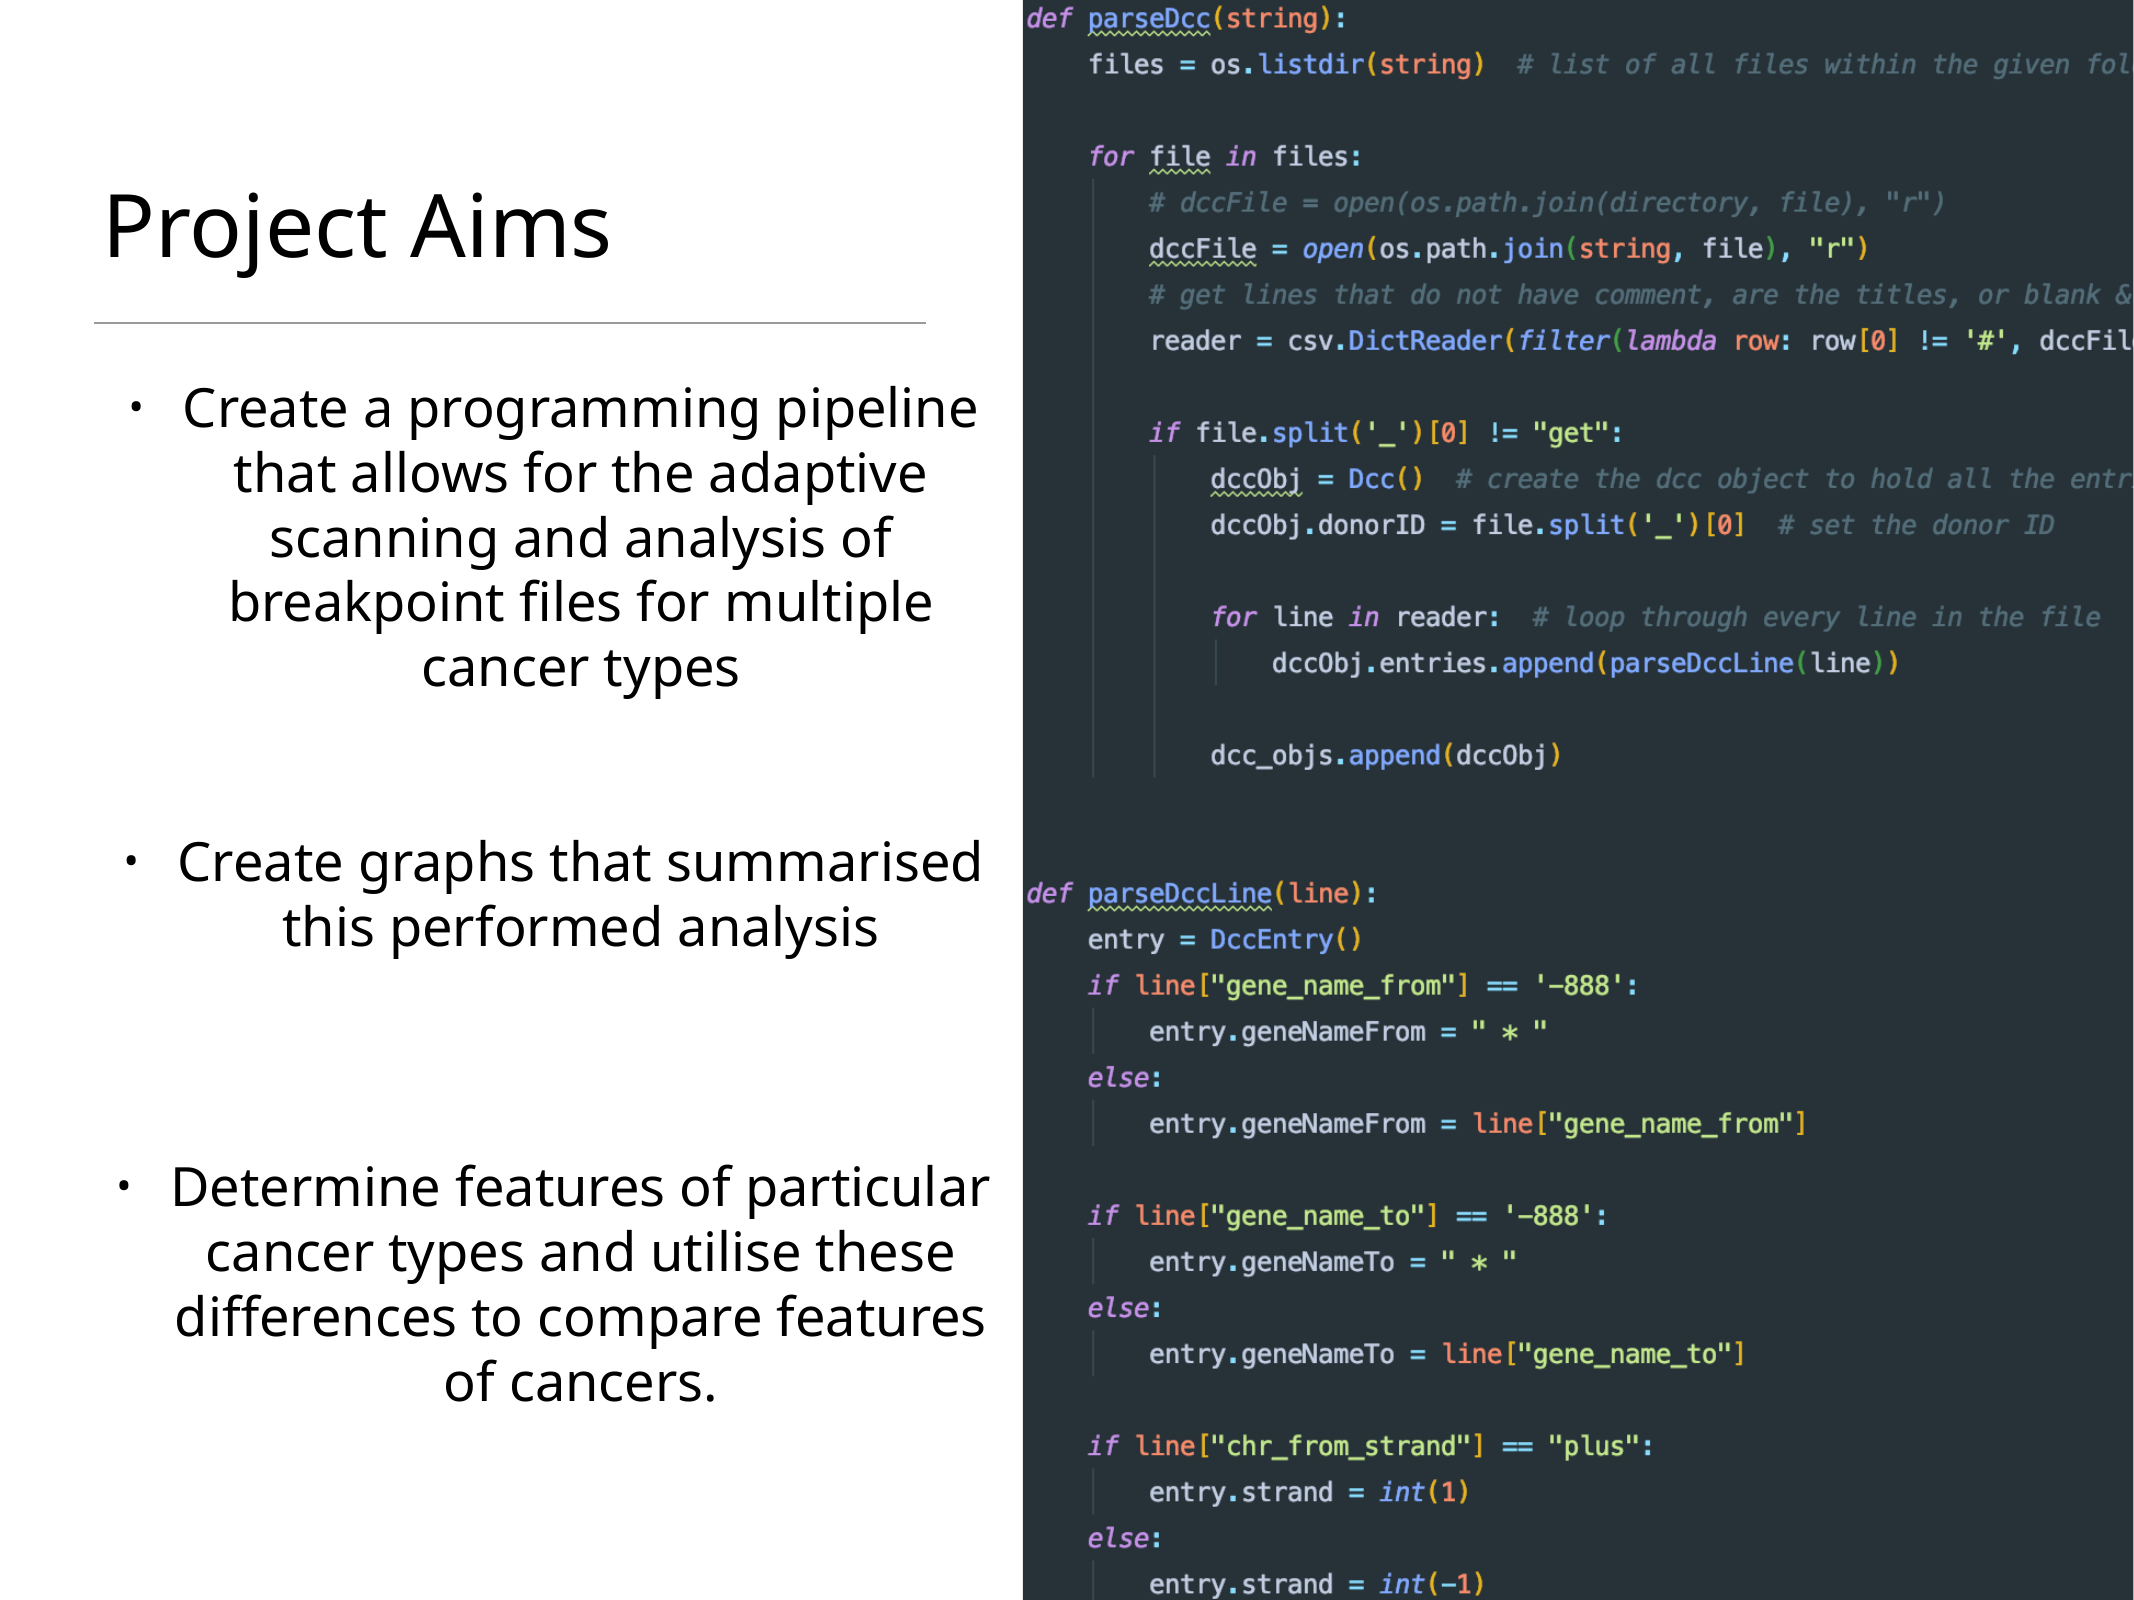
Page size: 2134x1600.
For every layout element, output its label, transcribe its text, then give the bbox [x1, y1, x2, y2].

list Create a programming pipeline that allows for the adaptive scanning and analysis of breakpoint files for multiple cancer types Create graphs that summarised this performed analysis Determine features of particular cancer types and utilise these differences to compare features of cancers. [93, 364, 1015, 1572]
picture [1022, 0, 2134, 1600]
title Project Aims [93, 53, 928, 284]
